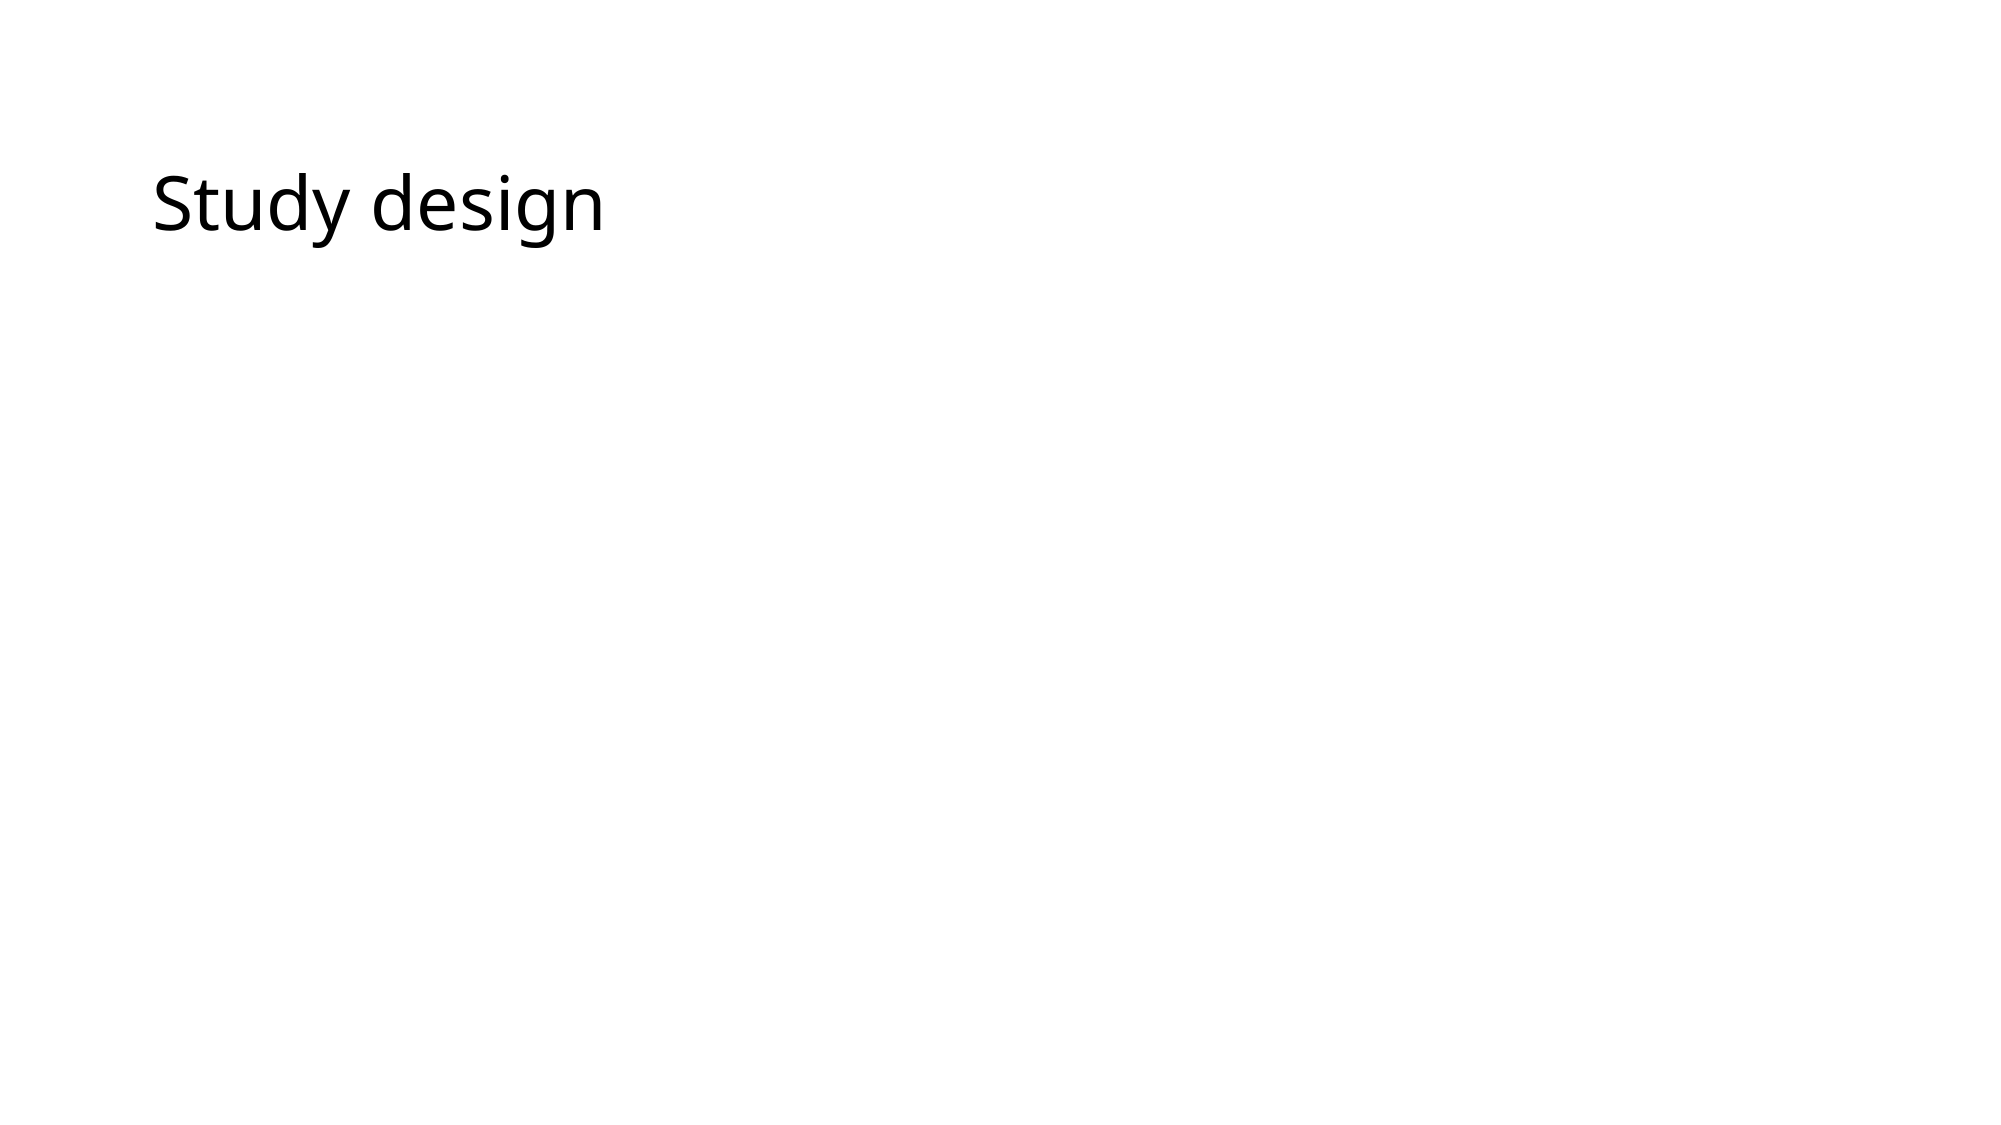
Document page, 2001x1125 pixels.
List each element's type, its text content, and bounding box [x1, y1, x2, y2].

title Study design [137, 97, 1863, 315]
